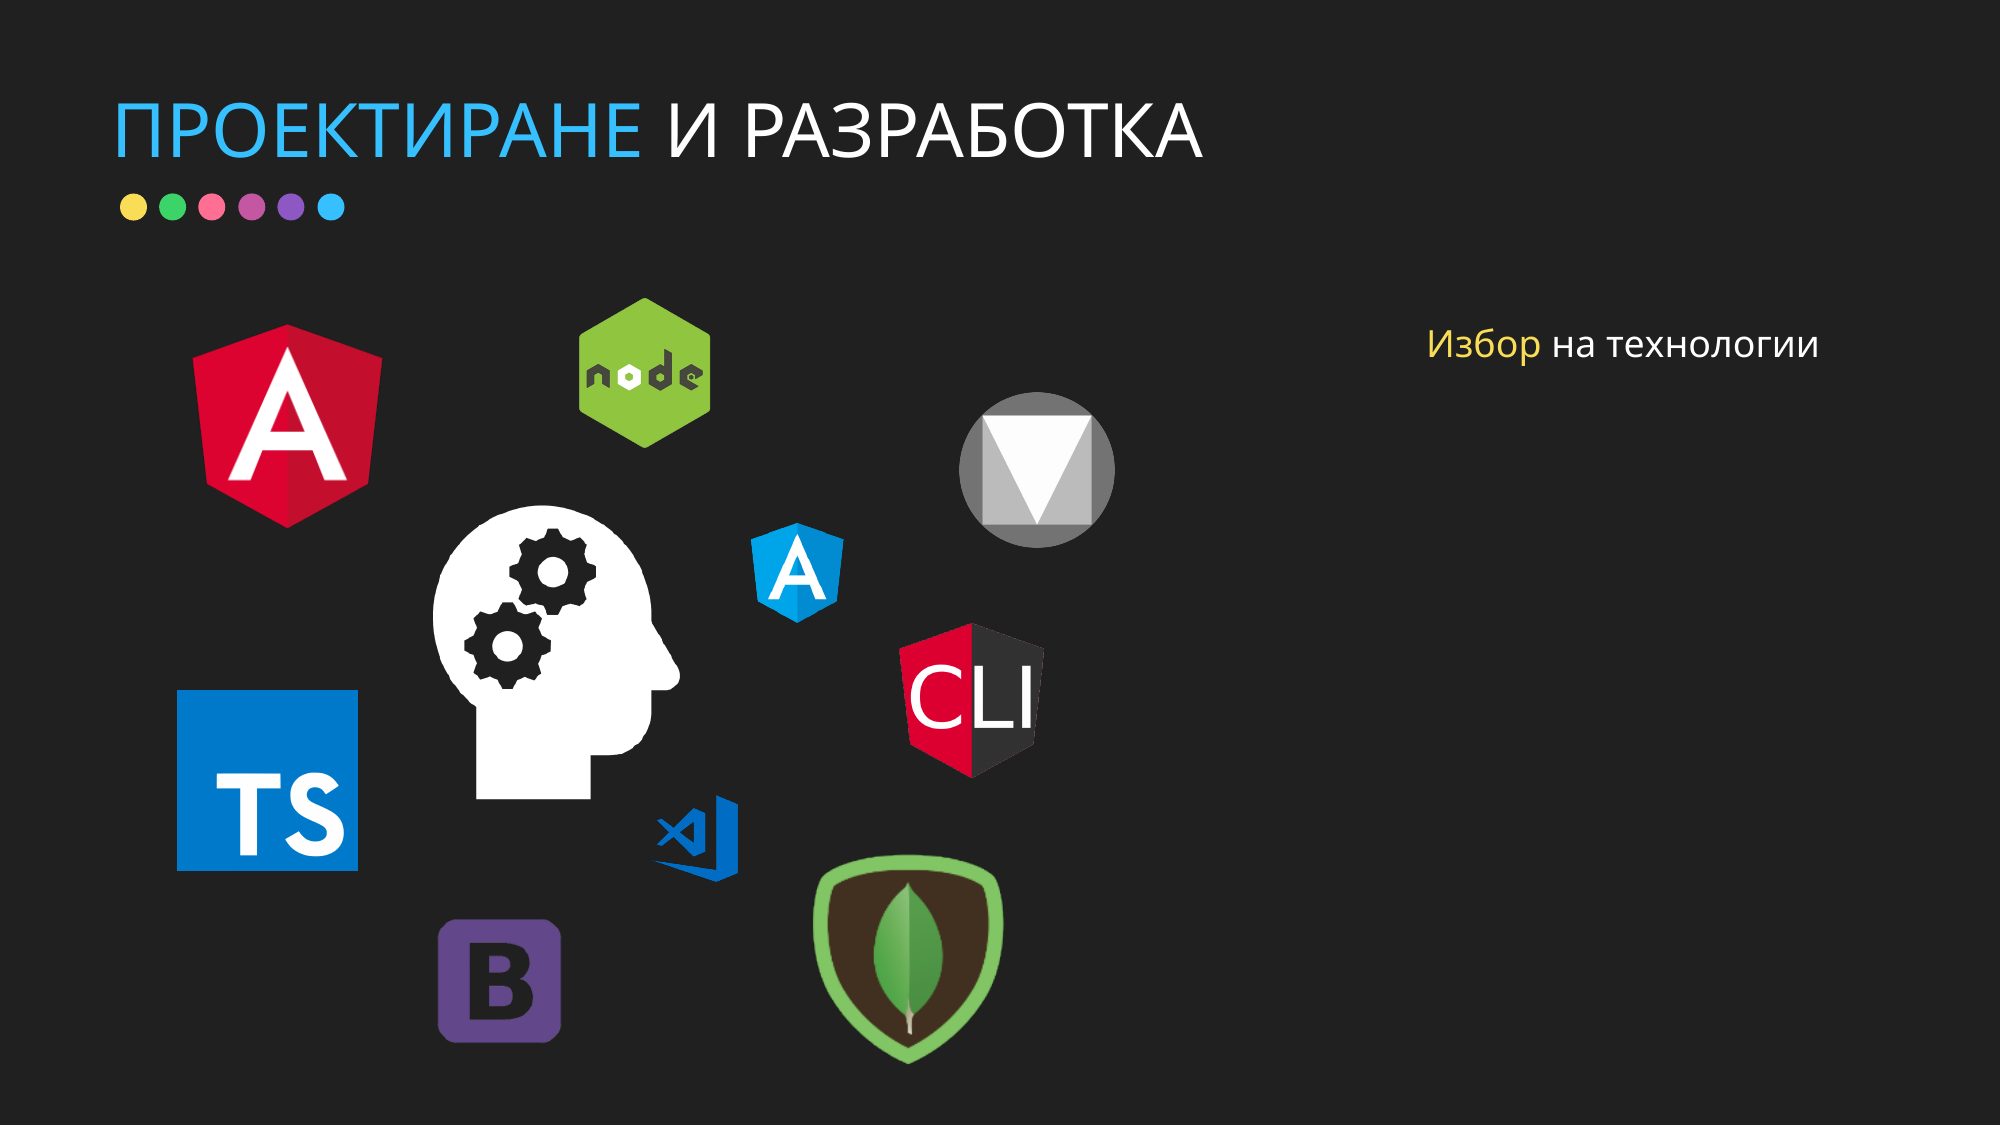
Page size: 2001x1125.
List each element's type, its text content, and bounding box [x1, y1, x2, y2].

picture [959, 392, 1115, 548]
text_box ПРОЕКТИРАНЕ И РАЗРАБОТКА [96, 75, 1824, 181]
text_box [120, 193, 148, 221]
picture [177, 690, 358, 871]
text_box Избор на технологии [1411, 312, 1835, 373]
picture [899, 623, 1044, 779]
text_box [159, 193, 187, 221]
picture [432, 914, 564, 1047]
picture [747, 521, 845, 624]
picture [801, 854, 1010, 1074]
text_box [198, 193, 226, 221]
picture [769, 536, 825, 599]
text_box [317, 193, 345, 221]
picture [160, 293, 738, 882]
text_box [238, 193, 266, 221]
picture [575, 298, 712, 448]
text_box [277, 193, 305, 221]
picture [799, 541, 845, 624]
